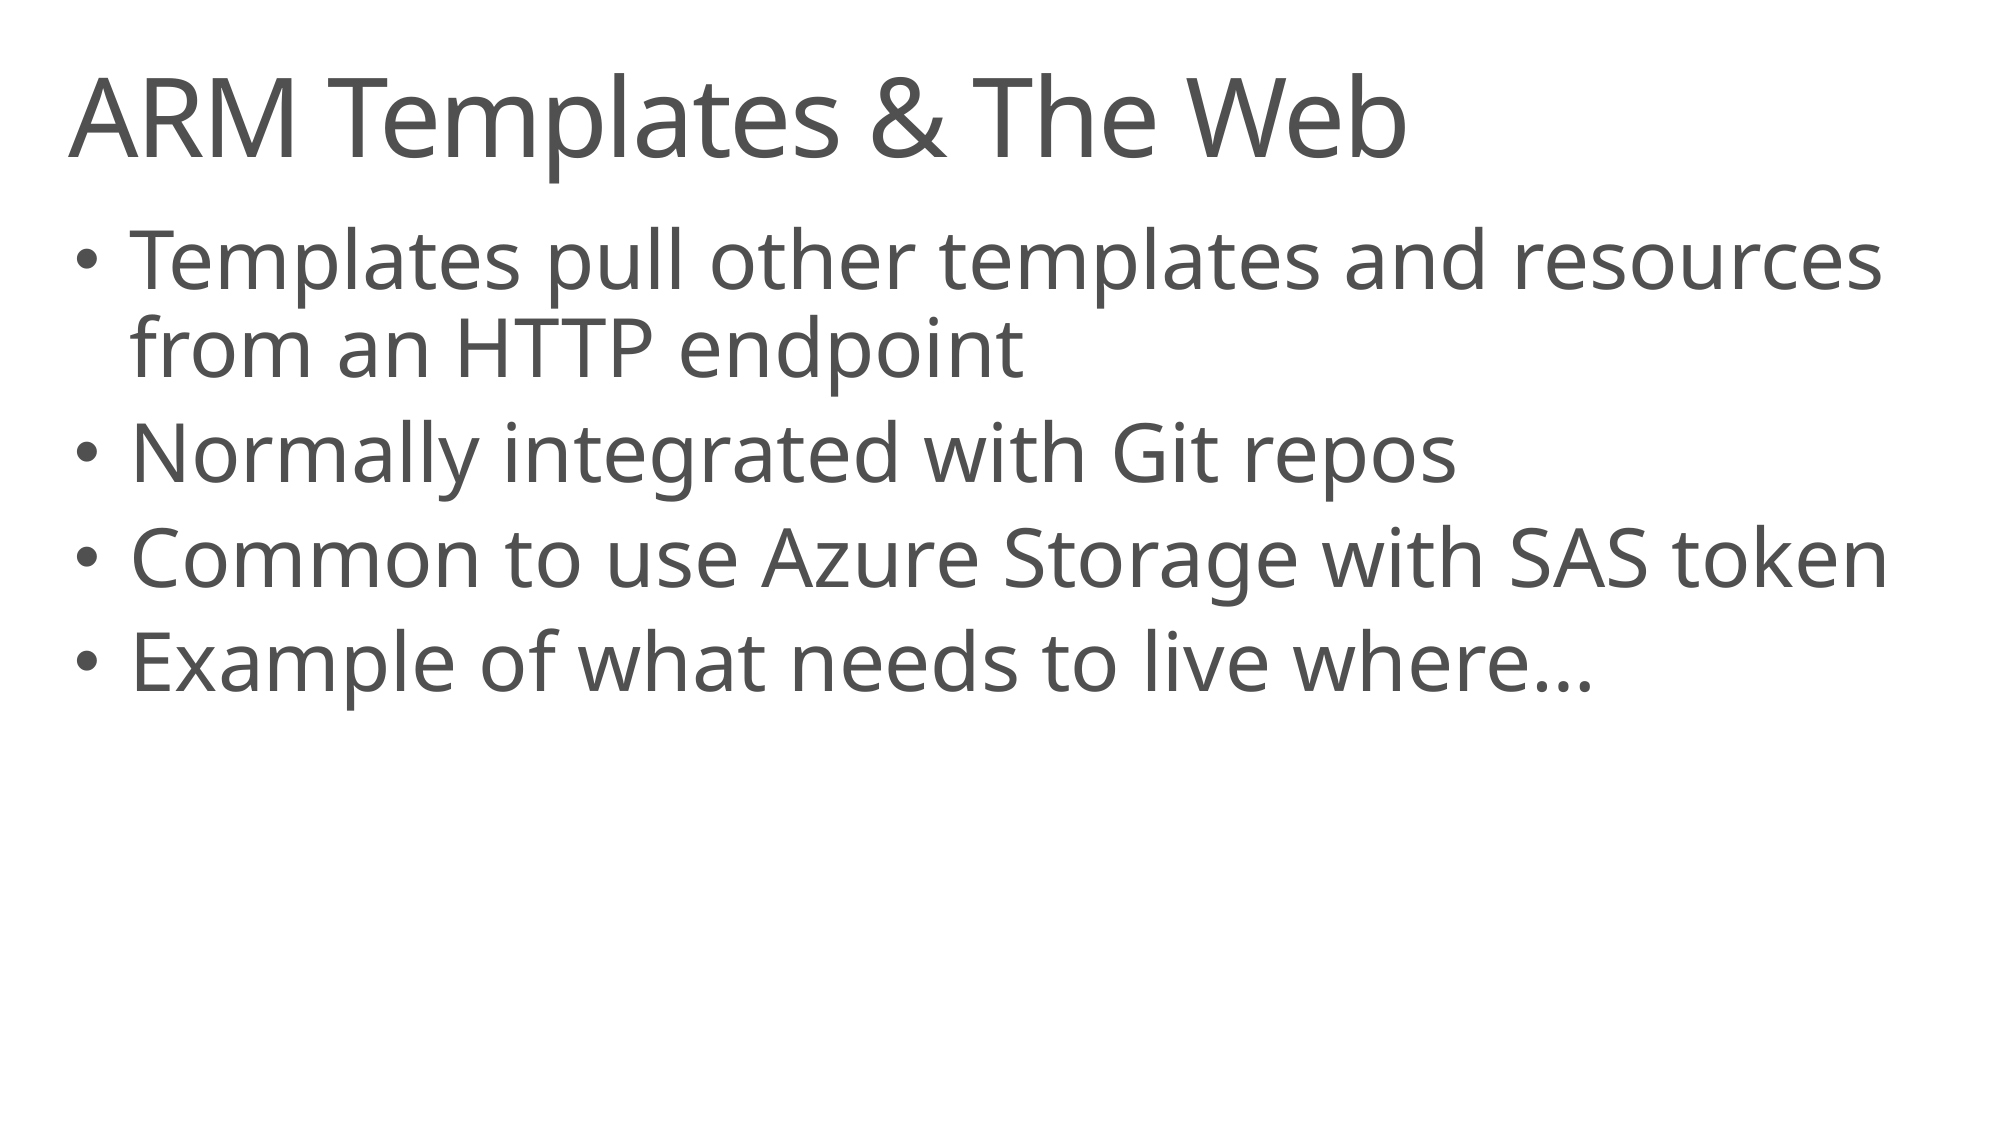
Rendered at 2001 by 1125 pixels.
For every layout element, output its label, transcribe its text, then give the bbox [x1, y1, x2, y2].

title ARM Templates & The Web [44, 47, 1957, 196]
list Templates pull other templates and resources from an HTTP endpoint Normally integrated with Git repos Common to use Azure Storage with SAS token Example of what needs to live where… [44, 196, 1956, 749]
